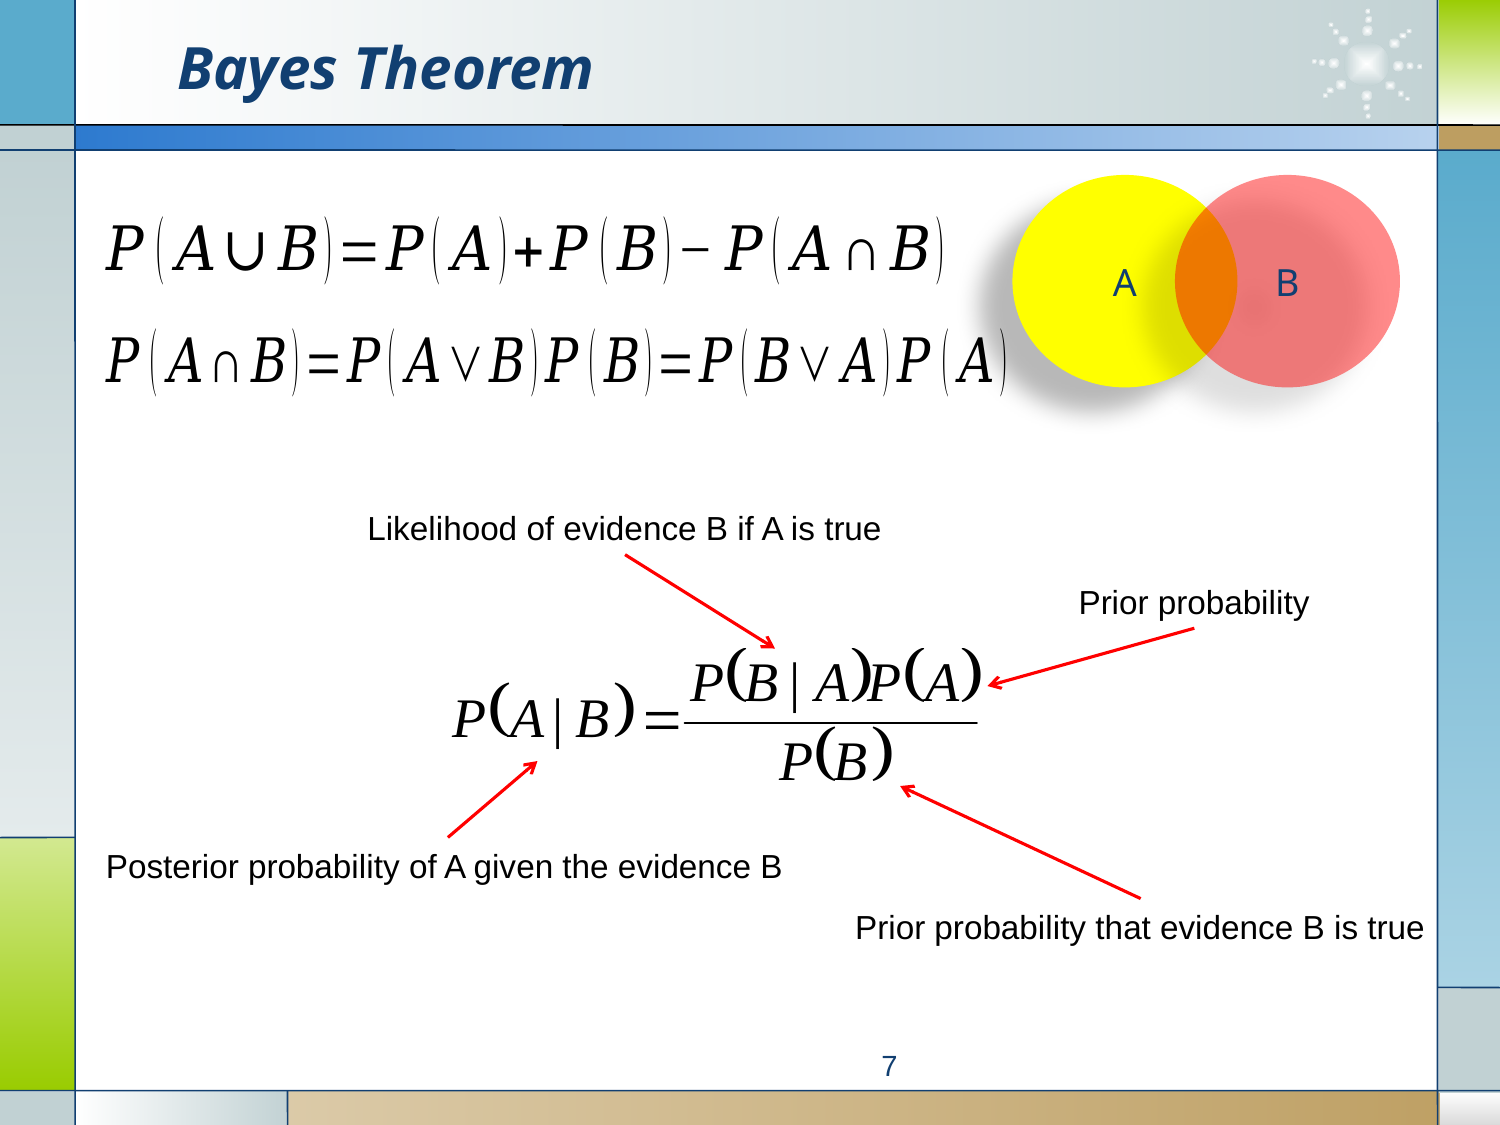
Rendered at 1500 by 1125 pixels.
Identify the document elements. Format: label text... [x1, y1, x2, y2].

text_box B [1172, 172, 1403, 390]
text_box A [1010, 172, 1198, 390]
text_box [447, 760, 538, 838]
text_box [899, 785, 1141, 899]
title Bayes Theorem [162, 19, 1263, 113]
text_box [987, 628, 1195, 687]
text_box Likelihood of evidence B if A is true [352, 499, 898, 555]
text_box Posterior probability of A given the evidence B [91, 837, 799, 893]
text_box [442, 648, 988, 803]
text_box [624, 555, 776, 649]
text_box Prior probability [1063, 573, 1325, 629]
text_box Prior probability that evidence B is true [840, 898, 1441, 954]
slide_number 7 [562, 1039, 913, 1081]
